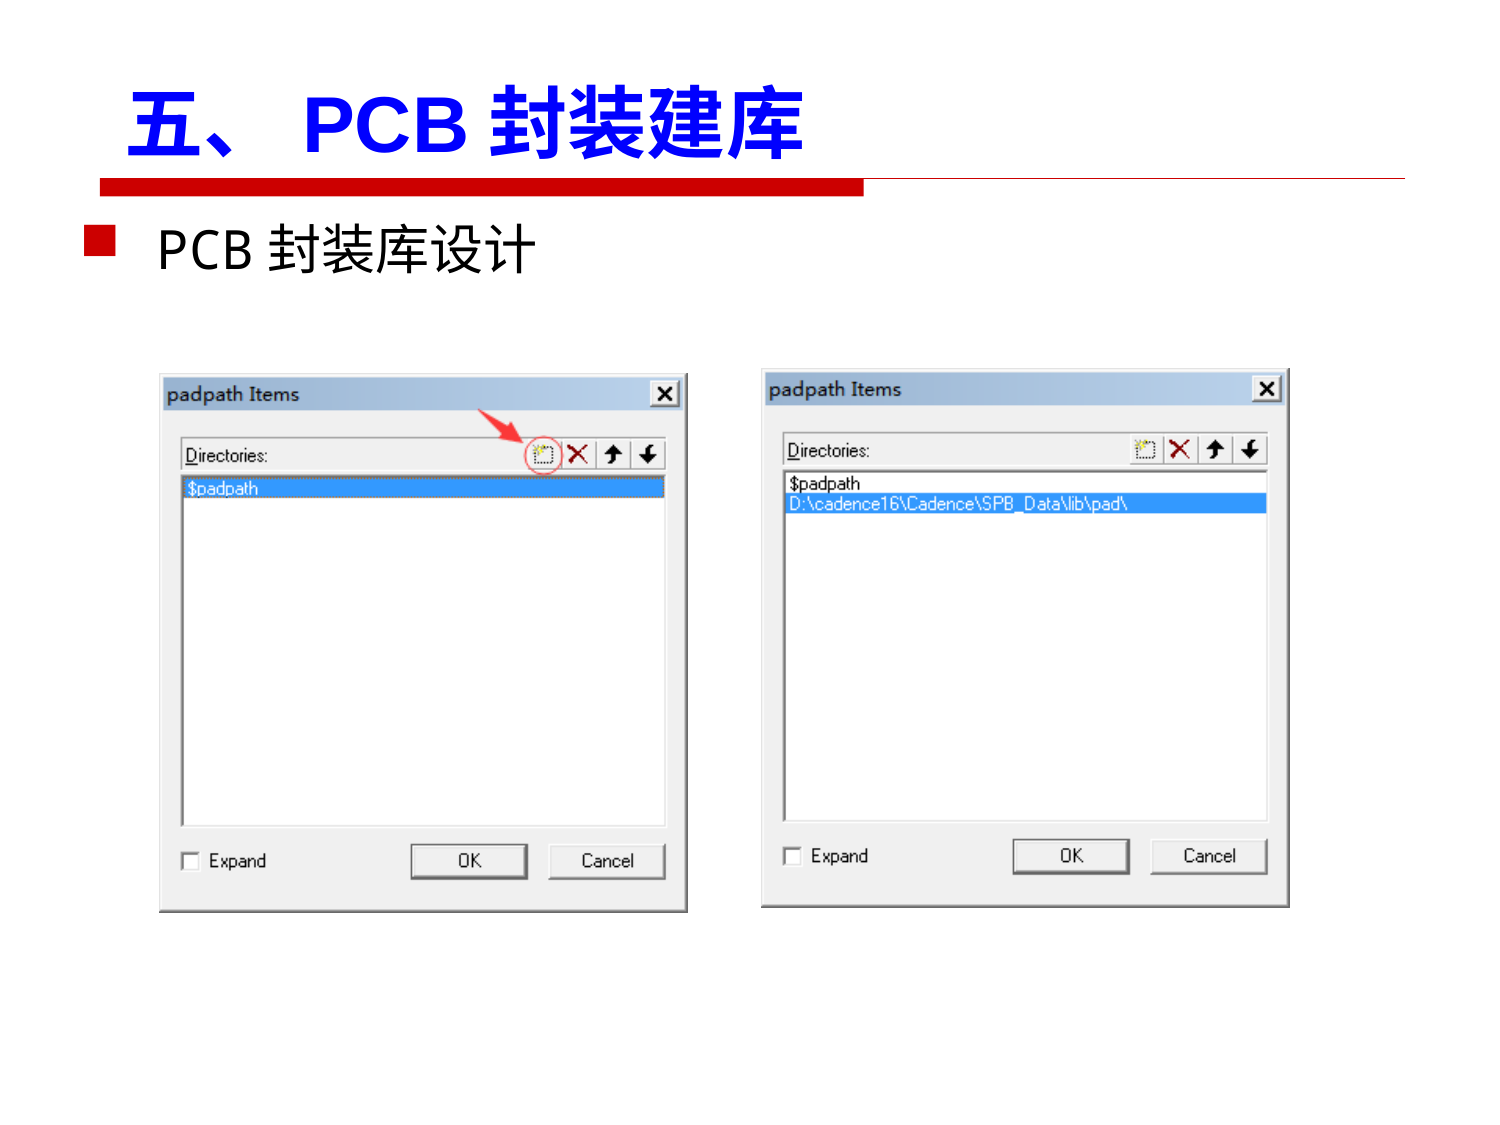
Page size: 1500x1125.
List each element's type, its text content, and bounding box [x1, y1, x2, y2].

text_box 五、PCB封装建库 [109, 66, 1388, 177]
picture [159, 373, 688, 913]
text_box PCB封装库设计 [64, 208, 1424, 1058]
picture [761, 368, 1291, 908]
